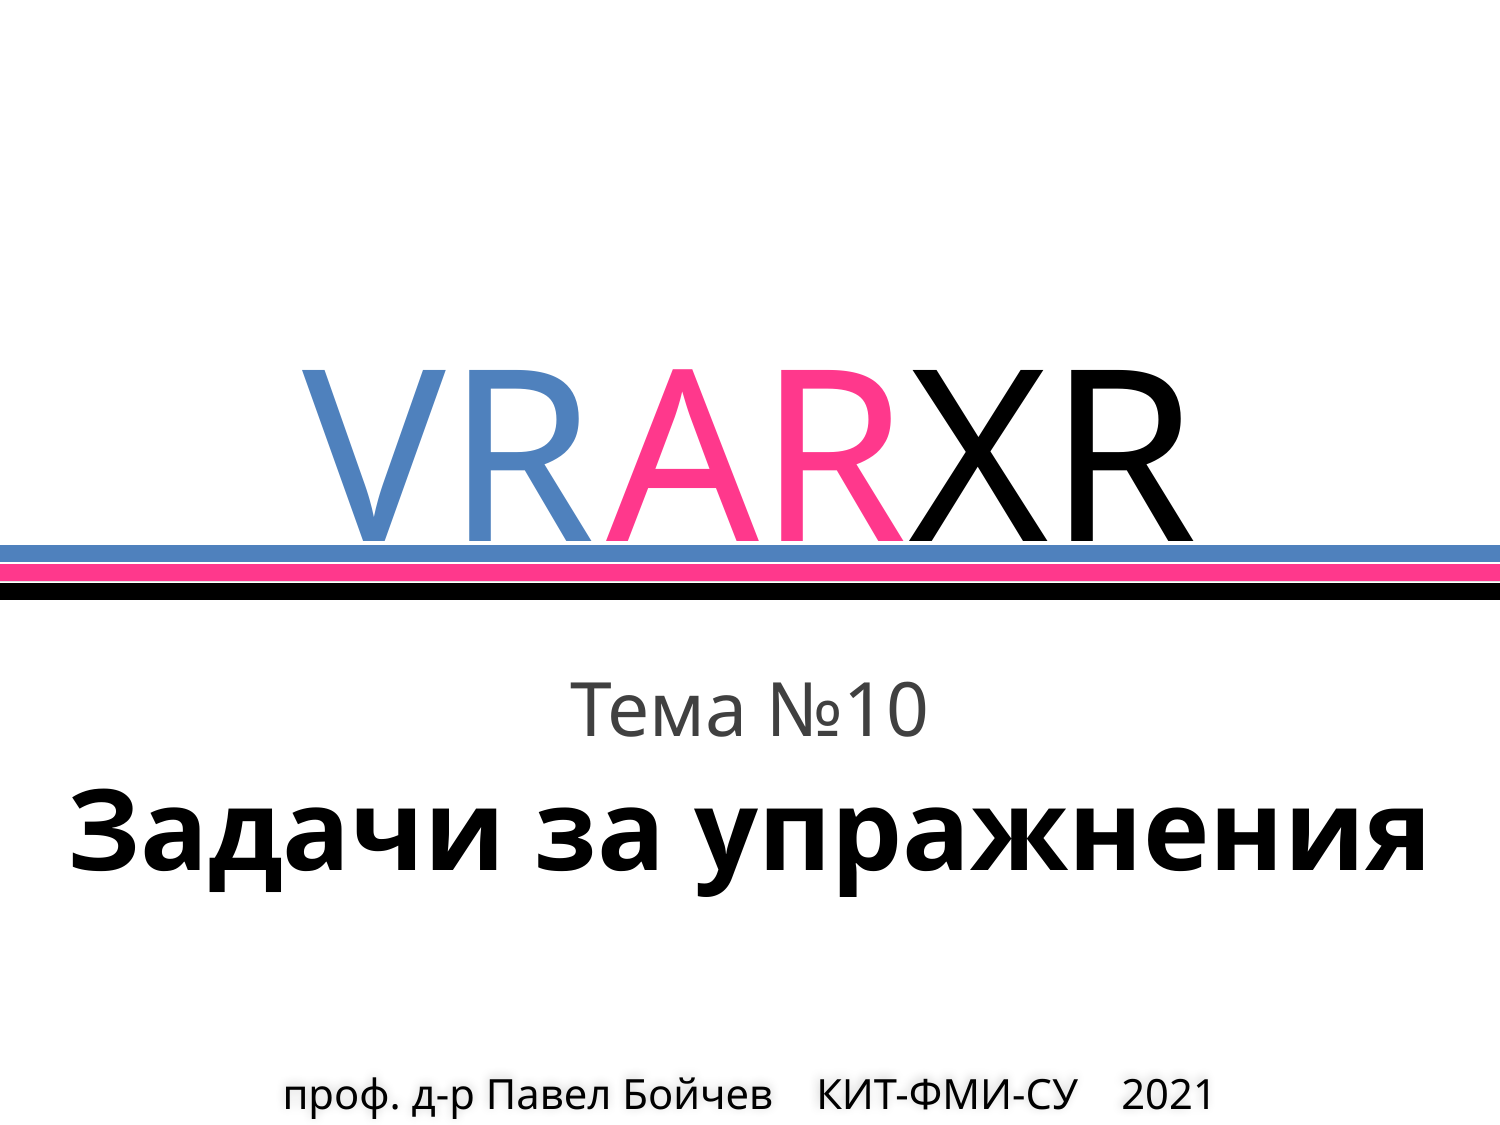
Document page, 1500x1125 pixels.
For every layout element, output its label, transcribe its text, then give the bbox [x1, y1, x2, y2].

title проф. д-р Павел Бойчев КИТ-ФМИ-СУ 2021 [0, 1027, 1500, 1125]
list Тема №10 [0, 650, 1500, 763]
list Задачи за упражнения [0, 763, 1500, 888]
